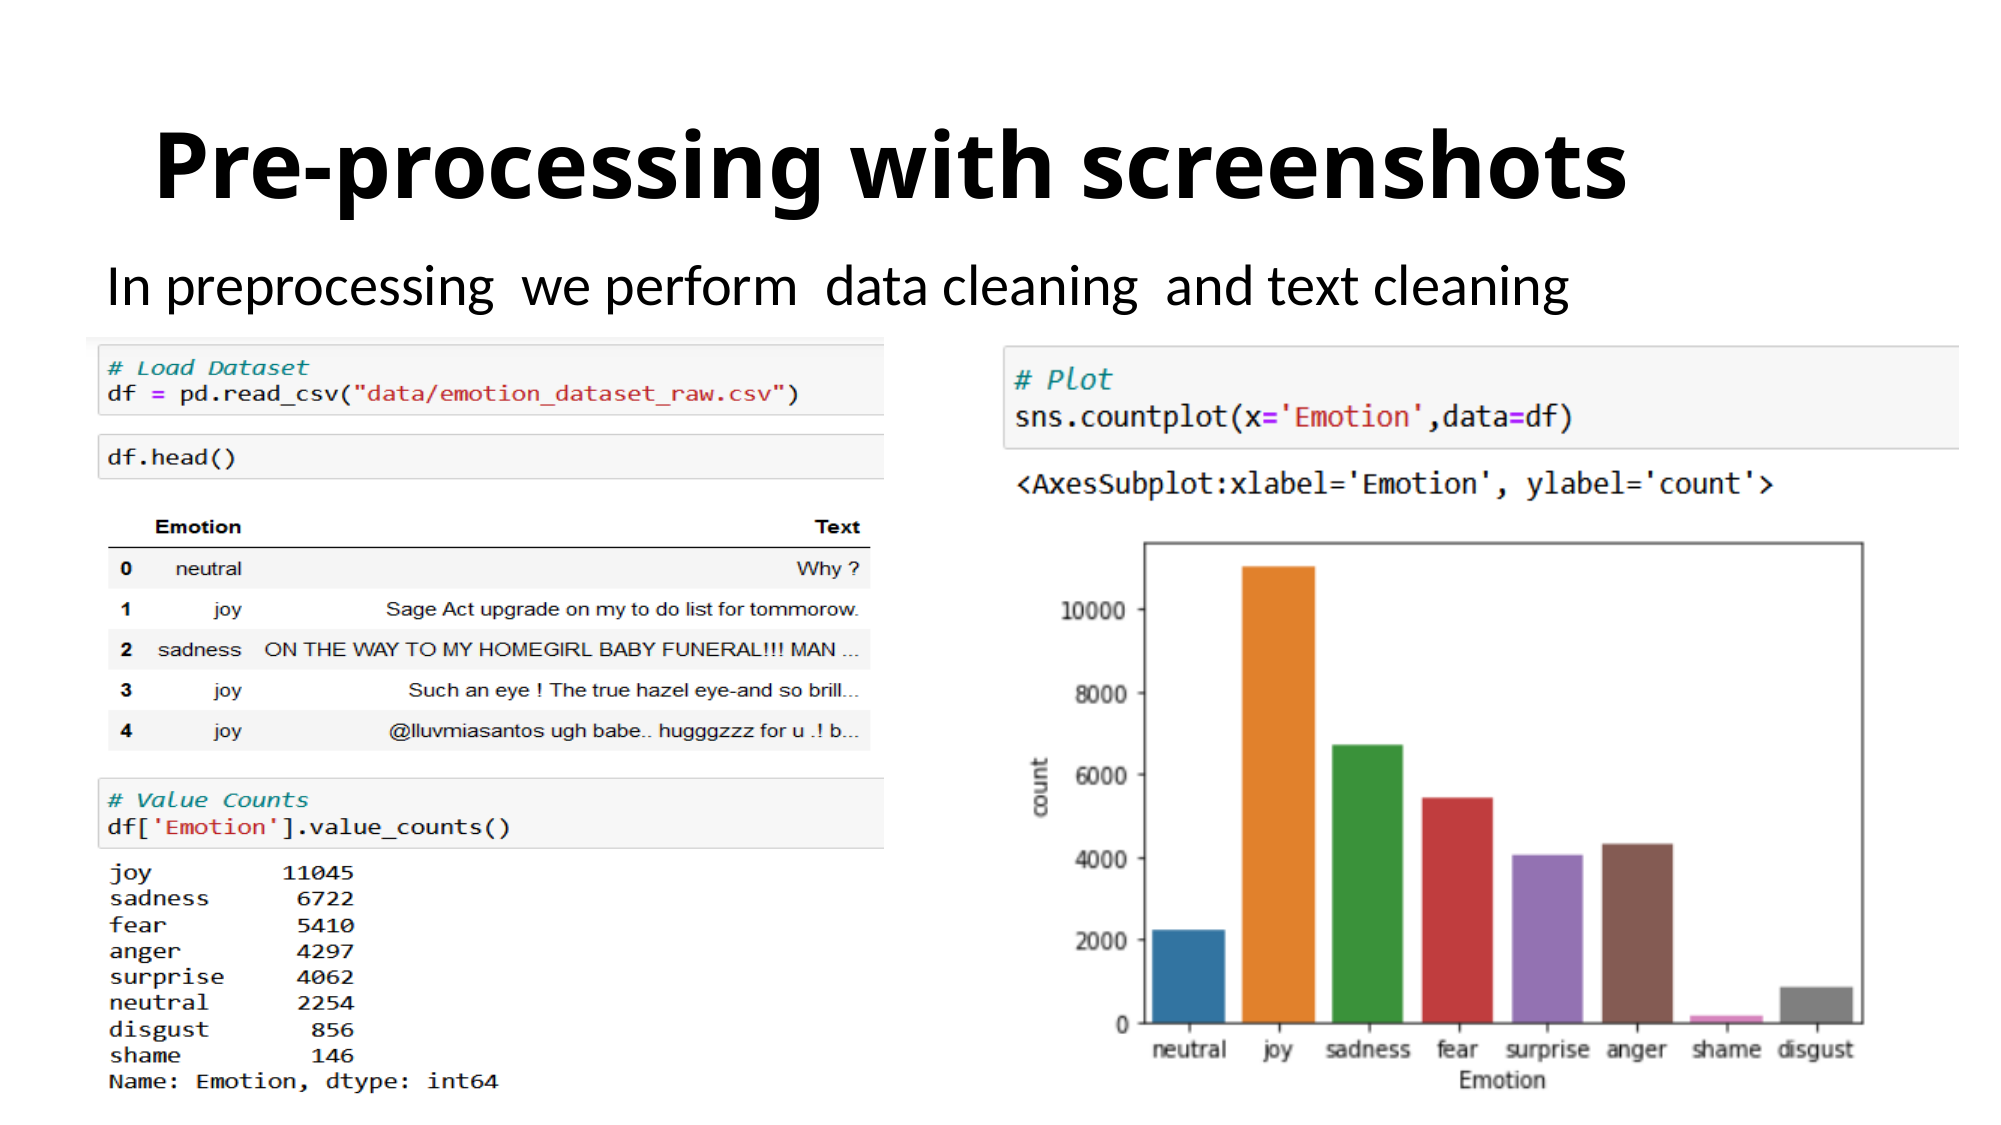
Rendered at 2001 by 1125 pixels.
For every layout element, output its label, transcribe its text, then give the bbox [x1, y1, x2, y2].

title Pre-processing with screenshots [137, 59, 1863, 247]
picture [1000, 337, 1959, 1094]
list In preprocessing we perform data cleaning and text cleaning [52, 247, 1959, 1125]
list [86, 337, 884, 1108]
